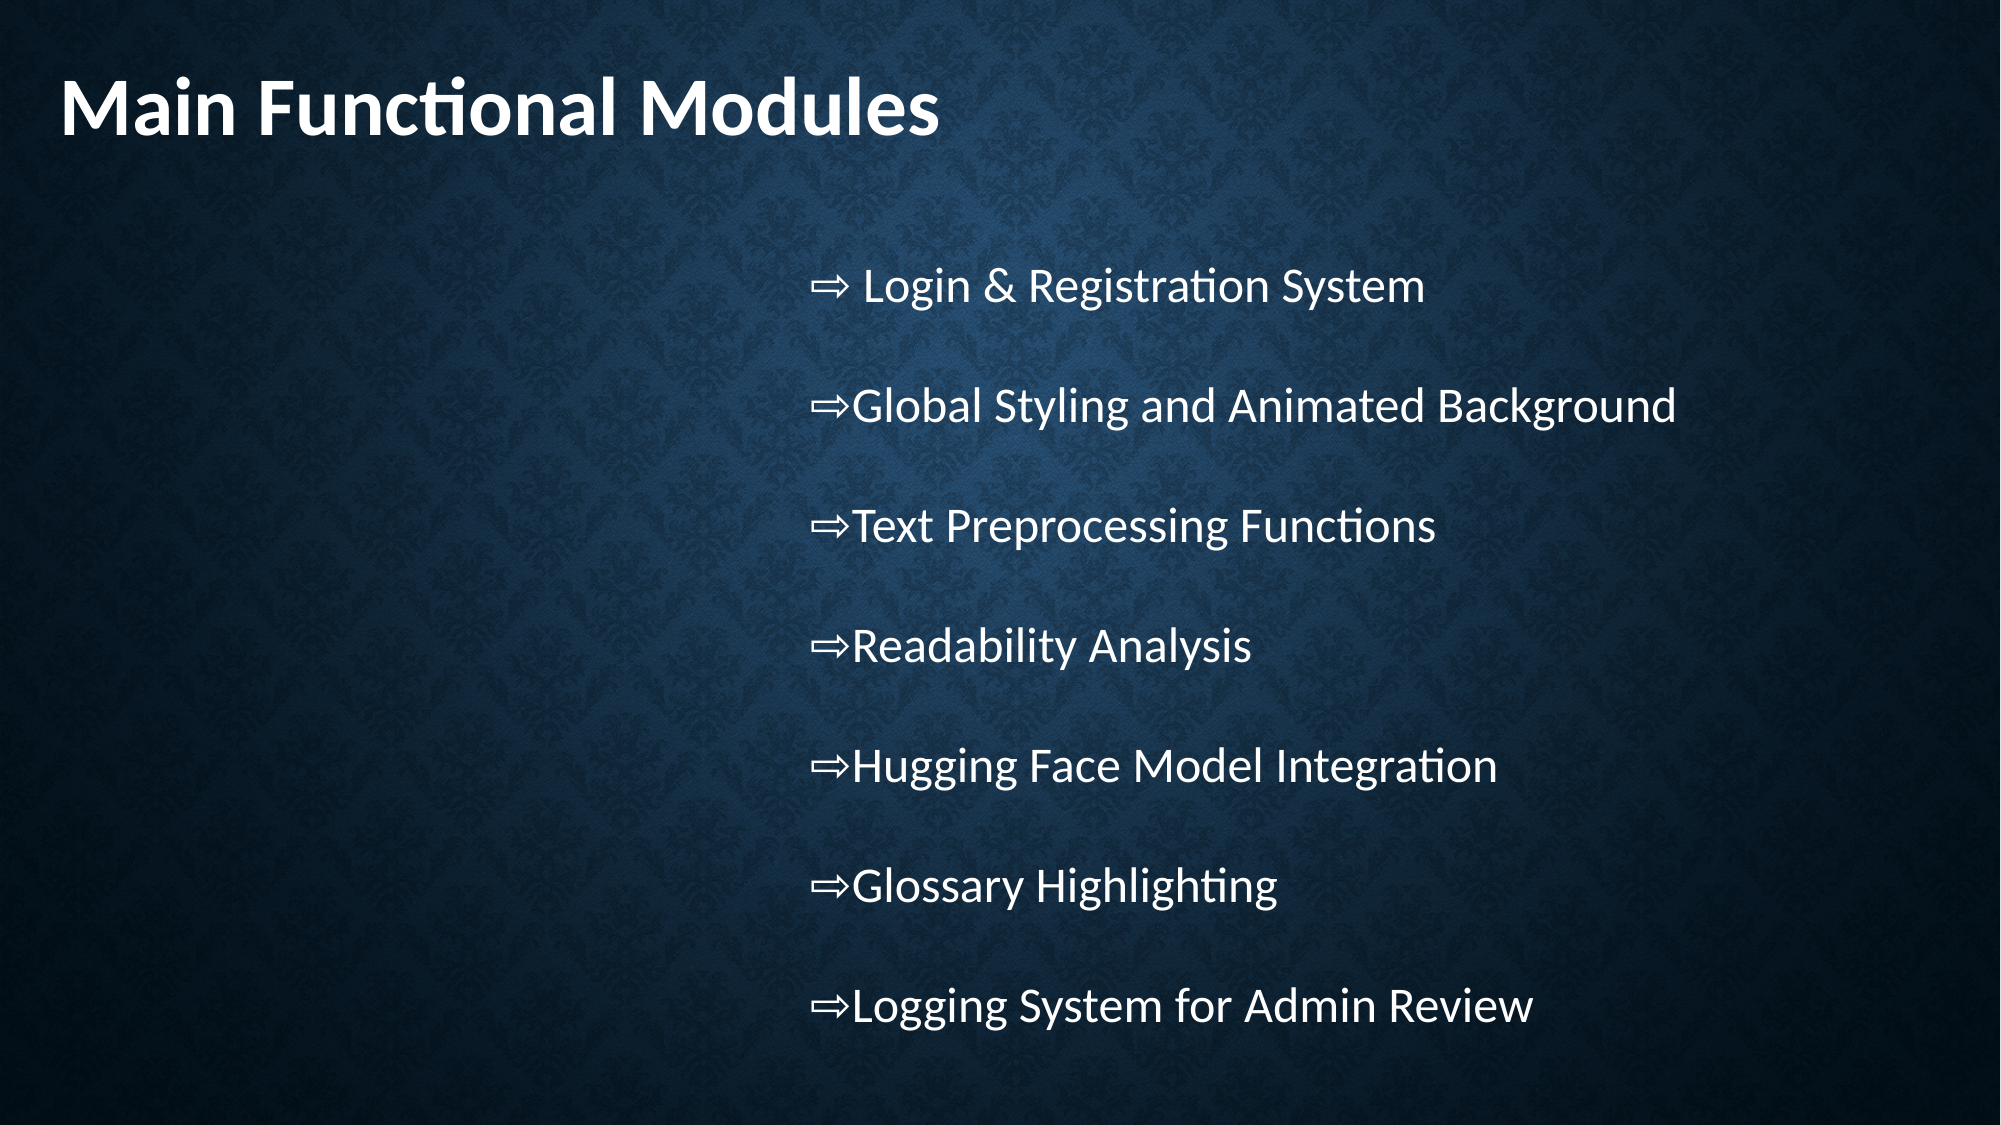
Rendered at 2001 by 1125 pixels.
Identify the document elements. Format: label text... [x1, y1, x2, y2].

text_box Main Functional Modules ⇨ Login & Registration System ⇨Global Styling and Animated Background ⇨Text Preprocessing Functions ⇨Readability Analysis ⇨Hugging Face Model Integration ⇨Glossary Highlighting ⇨Logging System for Admin Review [45, 45, 1971, 1040]
